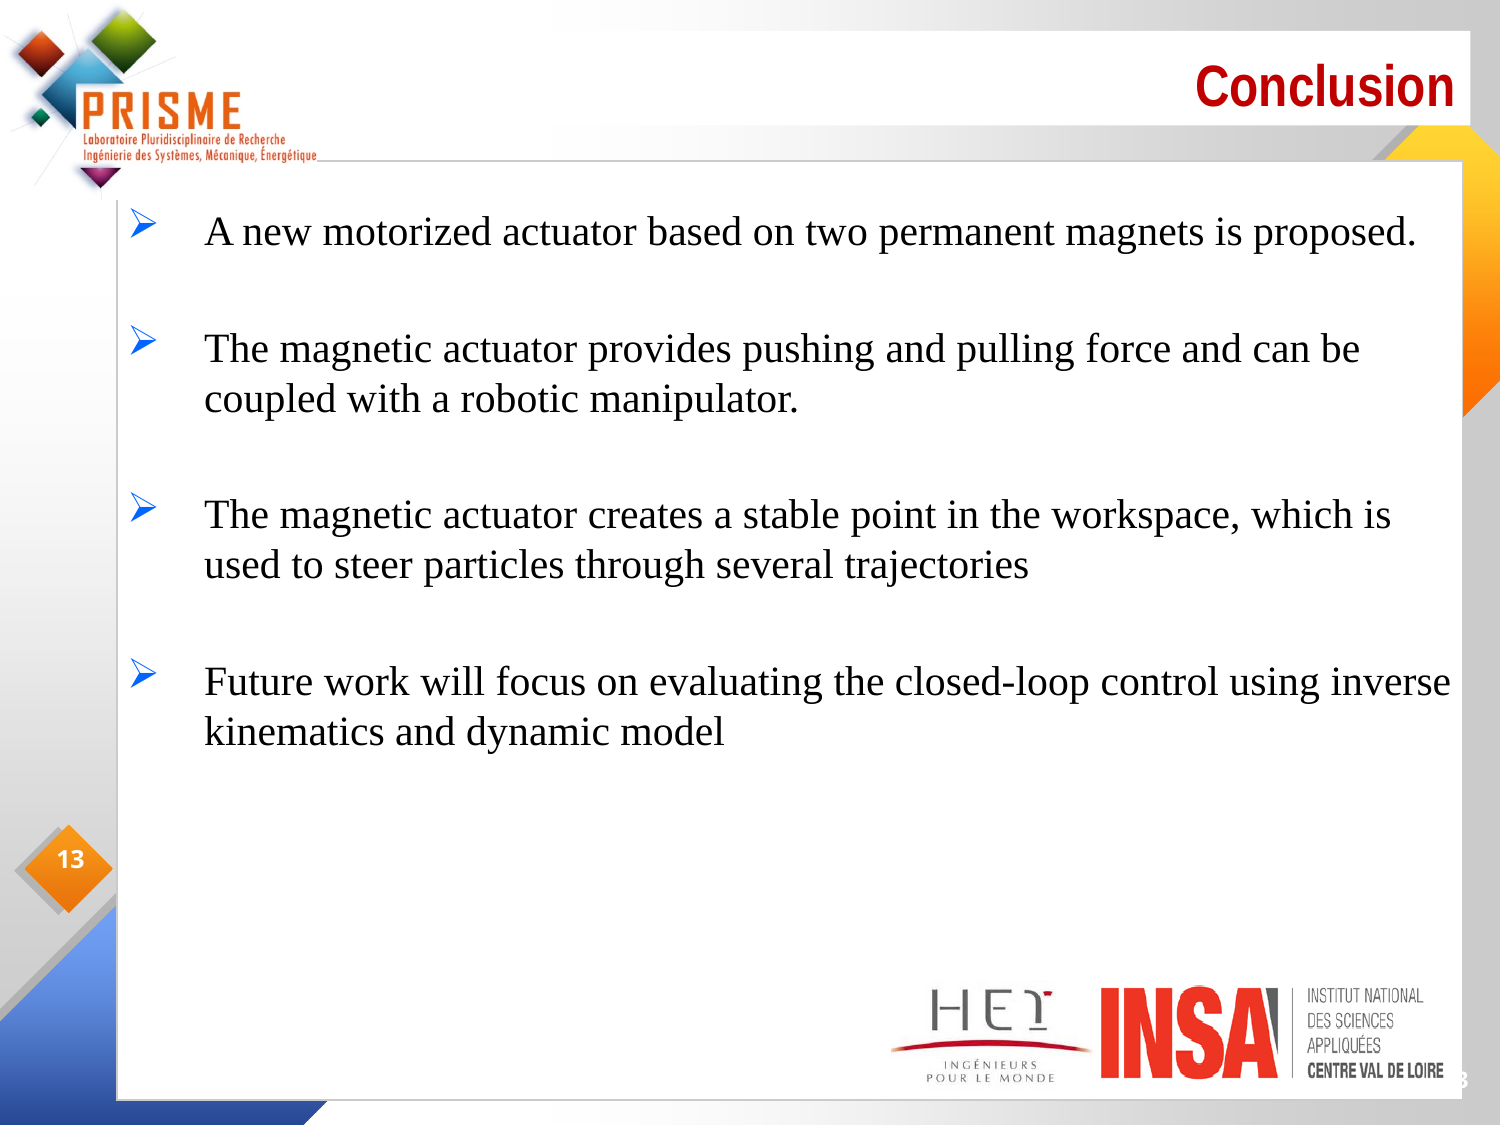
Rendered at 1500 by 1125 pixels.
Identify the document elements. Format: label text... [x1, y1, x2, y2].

title Conclusion [277, 30, 1471, 126]
list A new motorized actuator based on two permanent magnets is proposed. The magnetic actuator provides pushing and pulling force and can be coupled with a robotic manipulator. The magnetic actuator creates a stable point in the workspace, which is used to steer particles through several trajectories Future work will focus on evaluating the closed-loop control using inverse kinematics and dynamic model [112, 196, 1471, 1059]
picture [891, 969, 1405, 1098]
slide_number 13 [1405, 1058, 1500, 1114]
picture [2, 0, 317, 200]
text_box 13 [41, 836, 273, 917]
